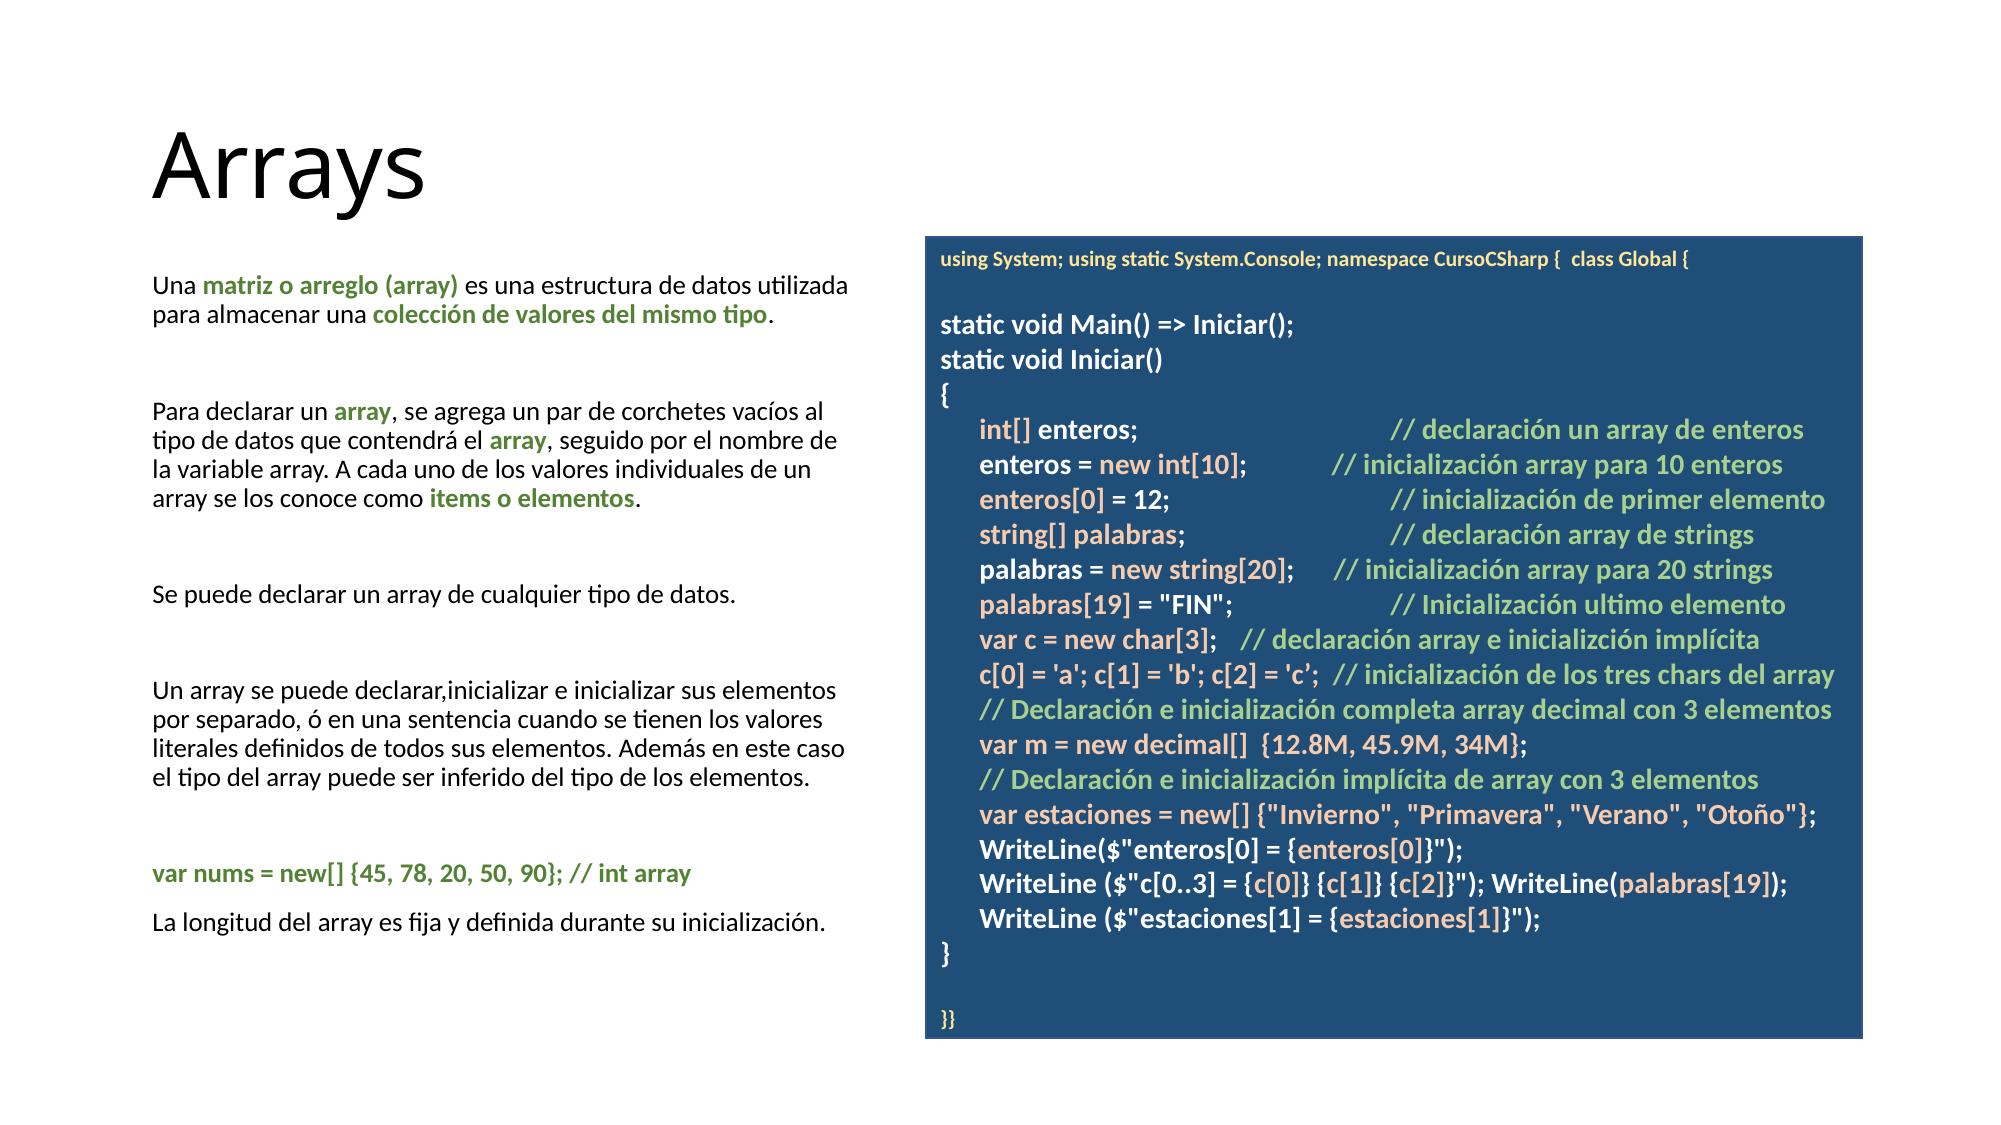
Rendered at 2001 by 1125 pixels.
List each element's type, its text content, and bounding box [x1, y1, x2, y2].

title Arrays [137, 59, 1863, 278]
list Una matriz o arreglo (array) es una estructura de datos utilizada para almacenar una colección de valores del mismo tipo. Para declarar un array, se agrega un par de corchetes vacíos al tipo de datos que contendrá el array, seguido por el nombre de la variable array. A cada uno de los valores individuales de un array se los conoce como items o elementos. Se puede declarar un array de cualquier tipo de datos. Un array se puede declarar,inicializar e inicializar sus elementos por separado, ó en una sentencia cuando se tienen los valores literales definidos de todos sus elementos. Además en este caso el tipo del array puede ser inferido del tipo de los elementos. var nums = new[] {45, 78, 20, 50, 90}; // int array La longitud del array es fija y definida durante su inicialización. [137, 264, 876, 1014]
text_box using System; using static System.Console; namespace CursoCSharp { class Global { static void Main() => Iniciar(); static void Iniciar() { int[] enteros; // declaración un array de enteros enteros = new int[10]; // inicialización array para 10 enteros enteros[0] = 12; // inicialización de primer elemento string[] palabras; // declaración array de strings palabras = new string[20]; // inicialización array para 20 strings palabras[19] = "FIN"; // Inicialización ultimo elemento var c = new char[3]; // declaración array e inicializción implícita c[0] = 'a'; c[1] = 'b'; c[2] = 'c’; // inicialización de los tres chars del array // Declaración e inicialización completa array decimal con 3 elementos var m = new decimal[] {12.8M, 45.9M, 34M}; // Declaración e inicialización implícita de array con 3 elementos var estaciones = new[] {"Invierno", "Primavera", "Verano", "Otoño"}; WriteLine($"enteros[0] = {enteros[0]}"); WriteLine ($"c[0..3] = {c[0]} {c[1]} {c[2]}"); WriteLine(palabras[19]); WriteLine ($"estaciones[1] = {estaciones[1]}"); } }} [925, 236, 1863, 1039]
